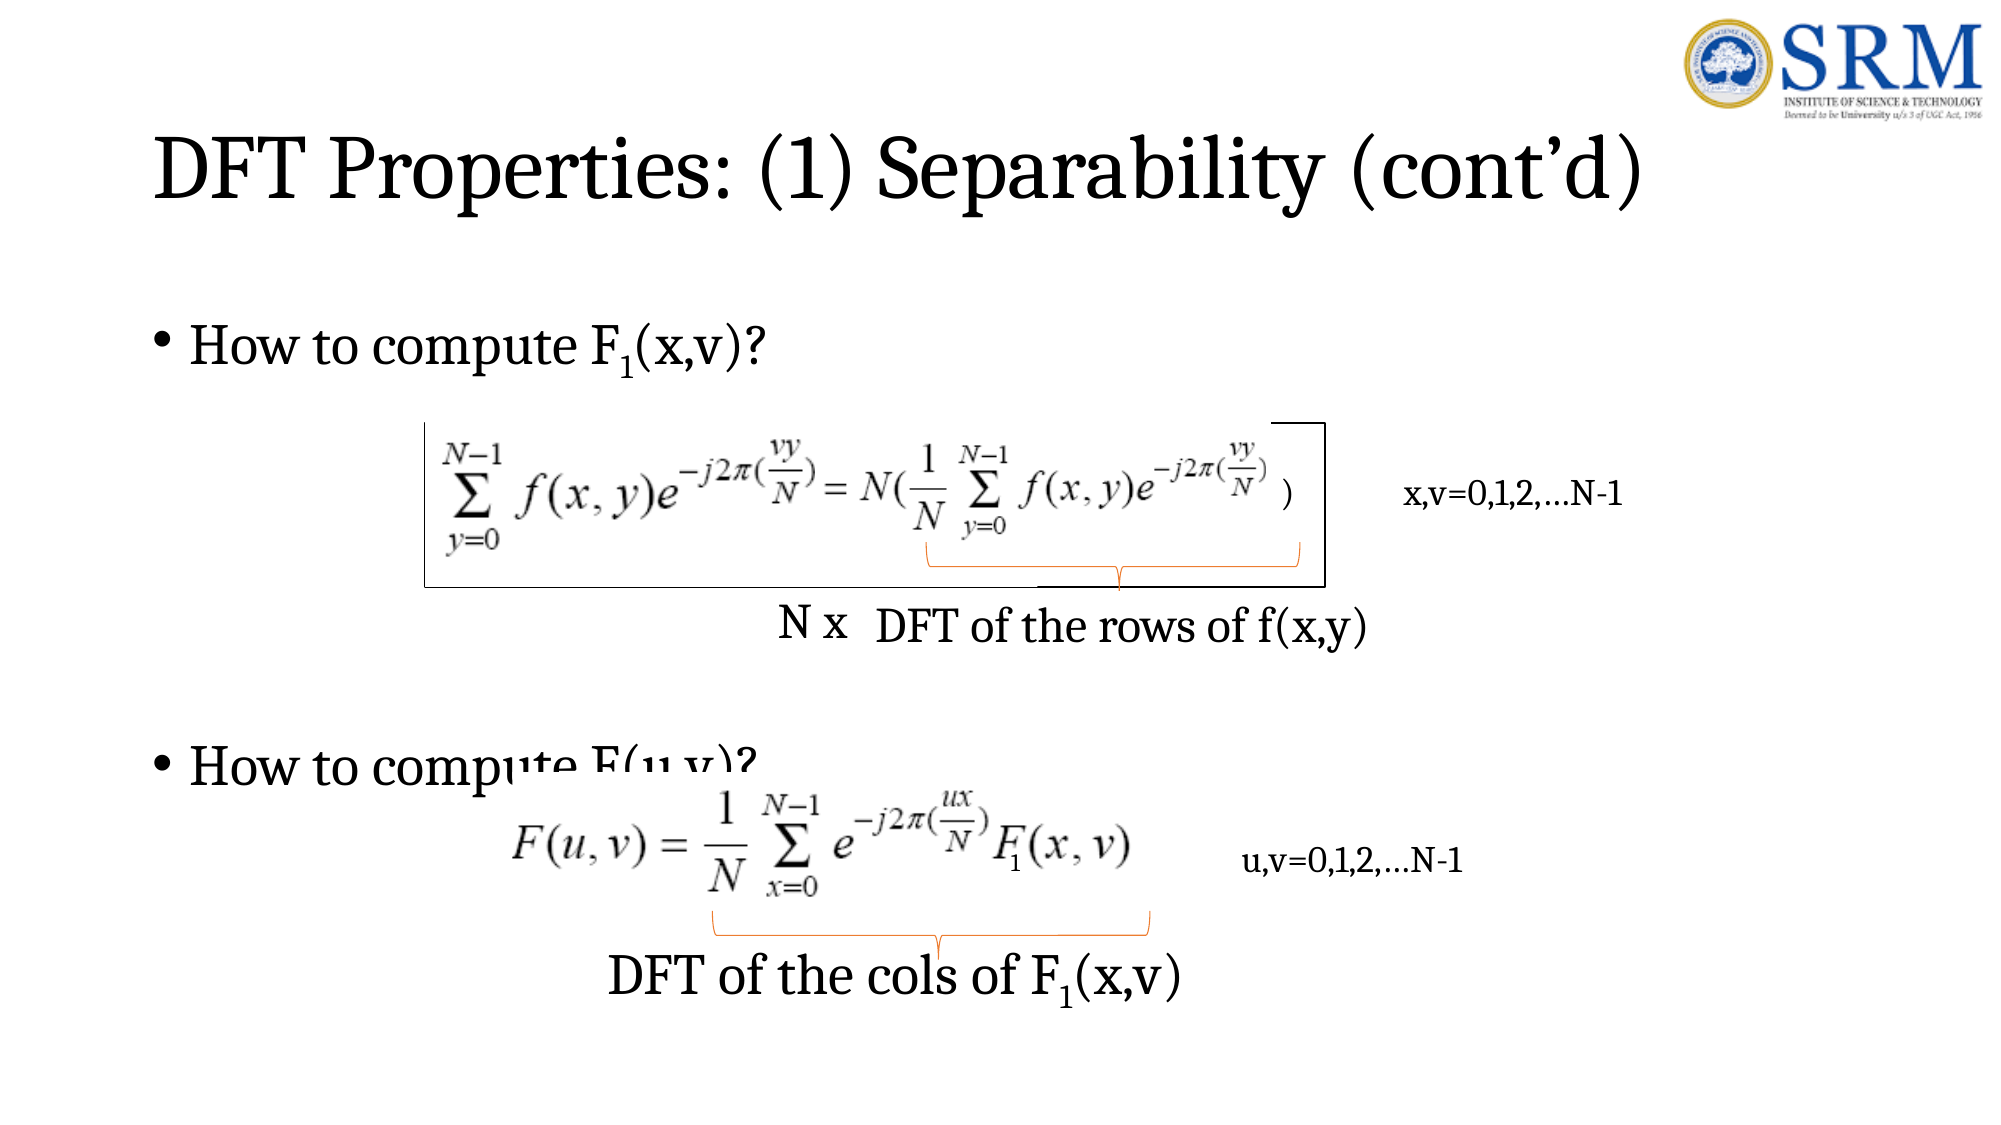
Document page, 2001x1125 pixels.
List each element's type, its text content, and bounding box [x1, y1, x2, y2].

text_box N x [762, 587, 863, 657]
text_box u,v=0,1,2,…N-1 [1226, 828, 1477, 888]
text_box x,v=0,1,2,…N-1 [1388, 460, 1637, 521]
text_box DFT of the rows of f(x,y) [860, 585, 1386, 661]
text_box DFT of the cols of F1(x,v) [592, 928, 1200, 1024]
title DFT Properties: (1) Separability (cont’d) [137, 59, 1863, 278]
text_box [713, 929, 1150, 960]
list How to compute F1(x,v)? How to compute F(u,v)? [137, 299, 1863, 1014]
picture [512, 772, 1188, 929]
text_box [424, 422, 1325, 587]
picture [1670, 3, 2000, 131]
